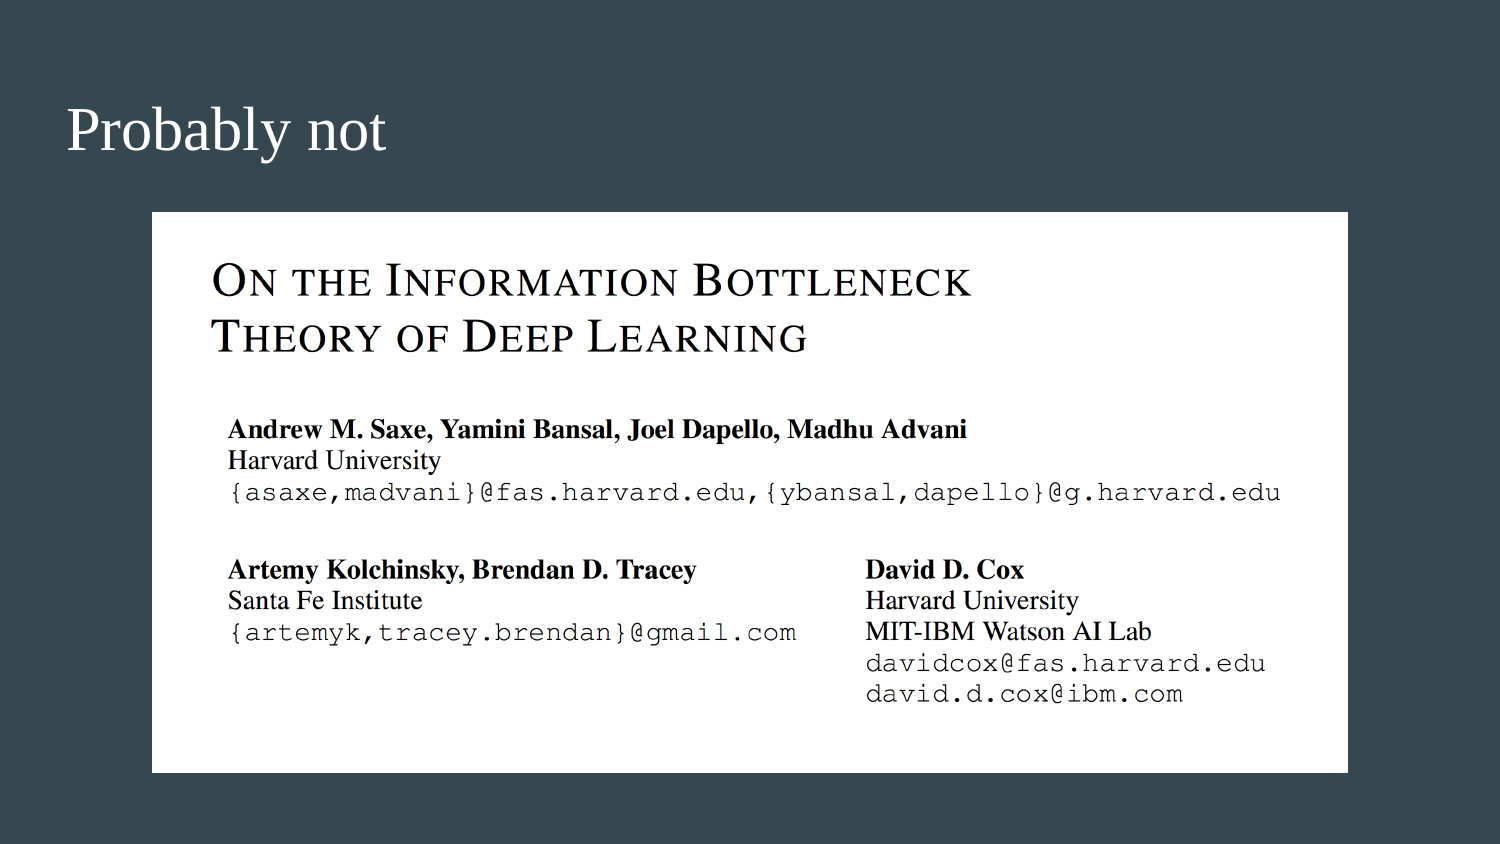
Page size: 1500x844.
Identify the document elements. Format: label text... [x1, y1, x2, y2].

picture [152, 211, 1348, 773]
title Probably not [51, 72, 1449, 167]
